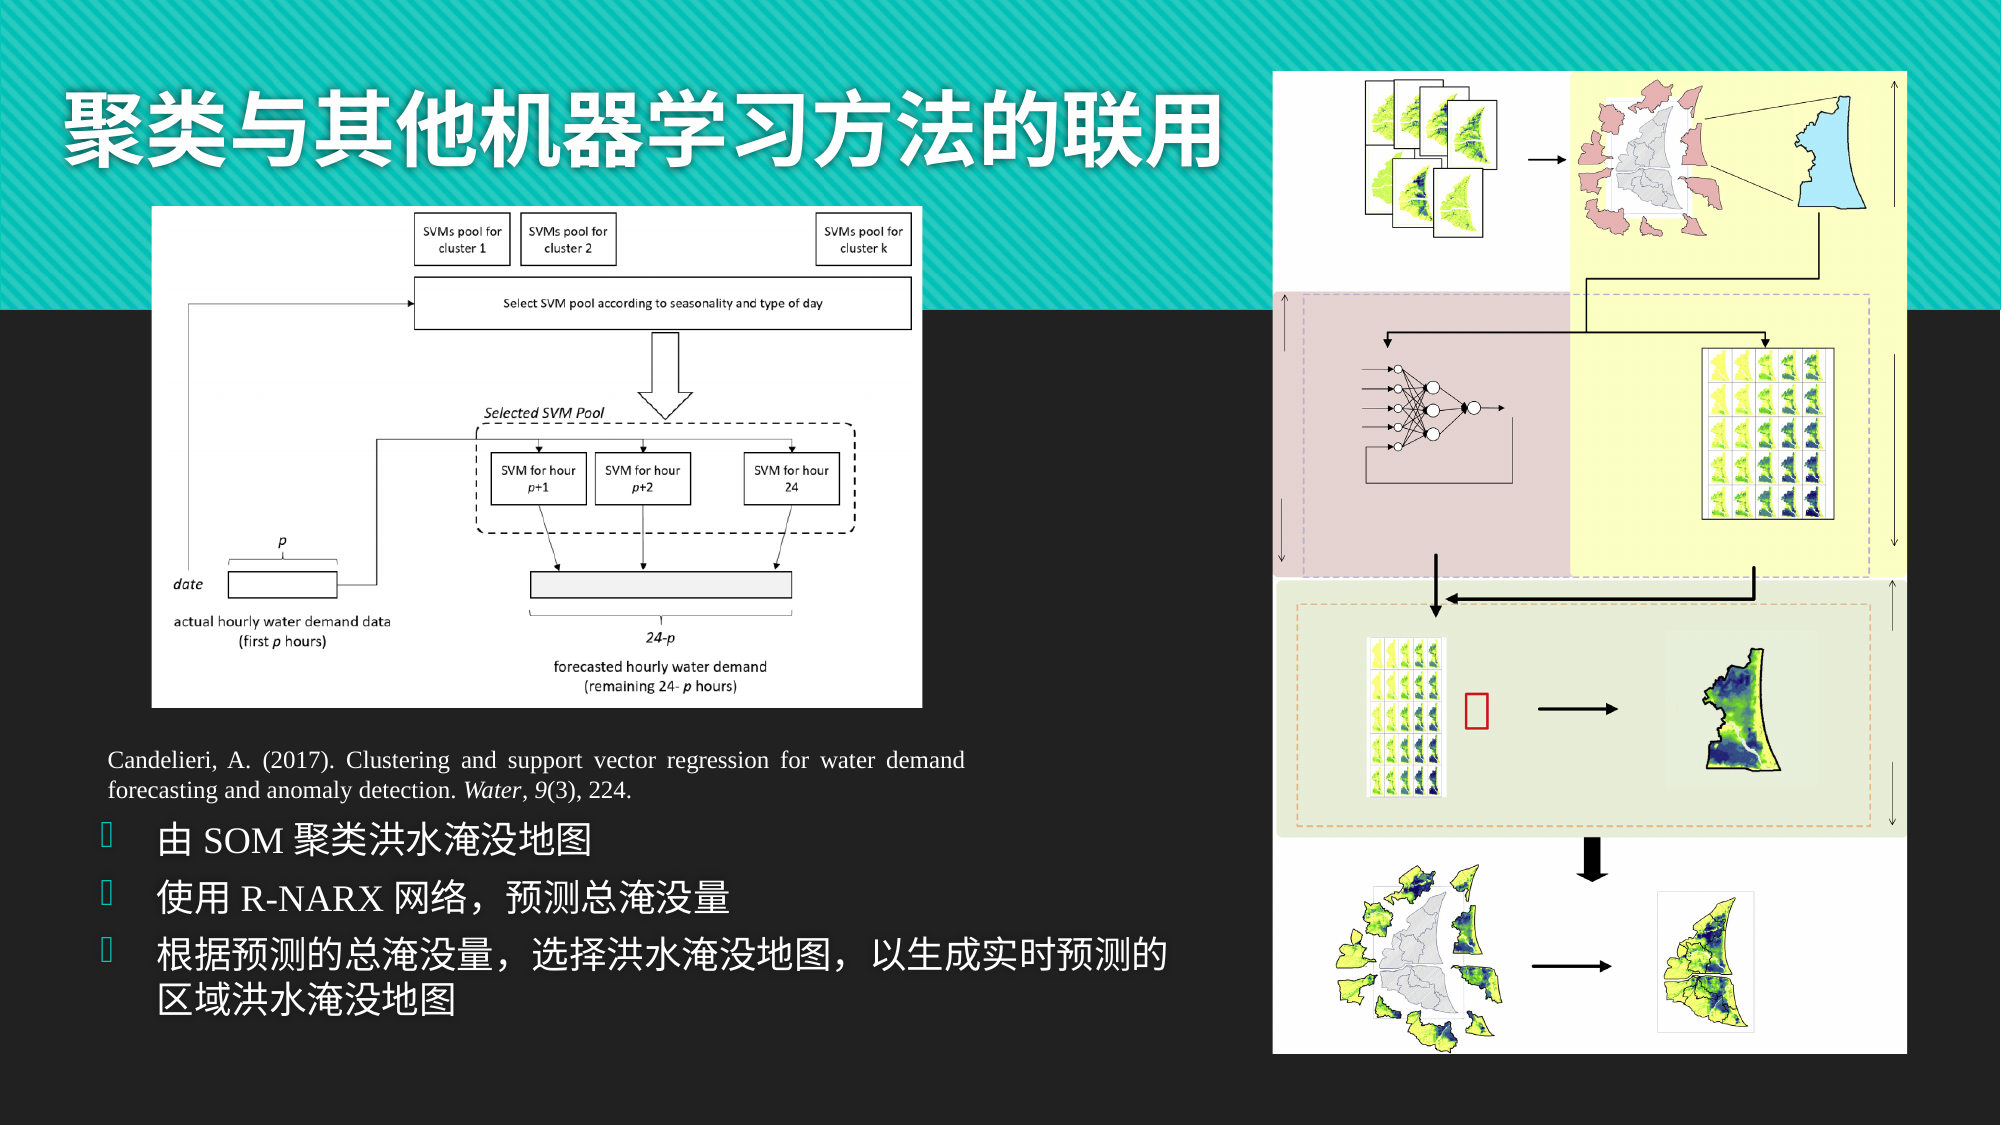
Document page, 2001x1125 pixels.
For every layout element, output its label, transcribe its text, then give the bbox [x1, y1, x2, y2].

list 由SOM聚类洪水淹没地图 使用R-NARX网络，预测总淹没量 根据预测的总淹没量，选择洪水淹没地图，以生成实时预测的区域洪水淹没地图 [92, 780, 1199, 1057]
picture [1, 0, 2000, 1054]
title 聚类与其他机器学习方法的联用 [54, 24, 1791, 186]
text_box Candelieri, A. (2017). Clustering and support vector regression for water demand forecasting and anomaly detection. Water, 9(3), 224. [92, 736, 981, 811]
